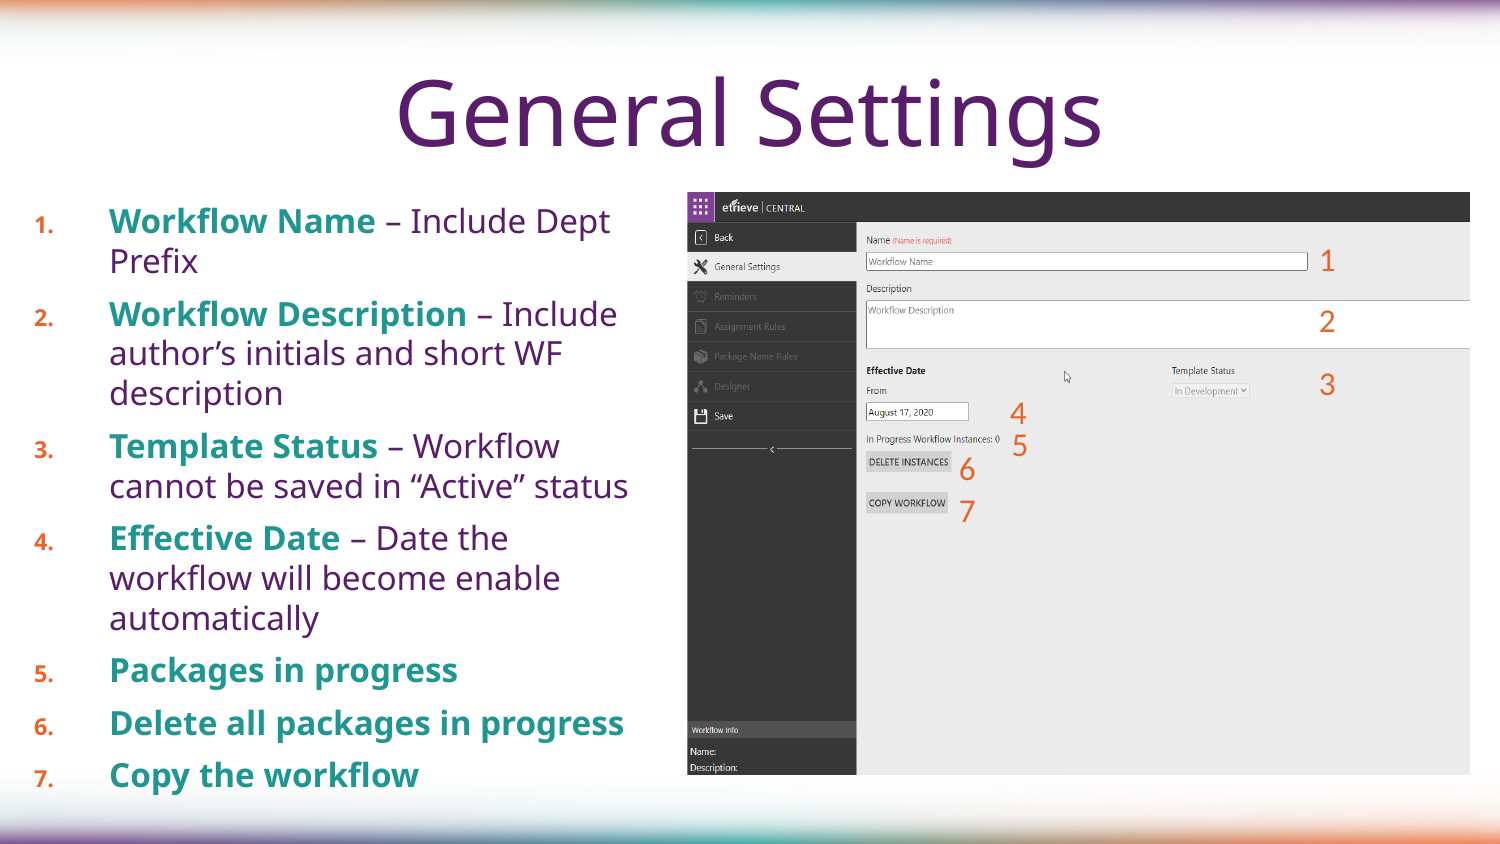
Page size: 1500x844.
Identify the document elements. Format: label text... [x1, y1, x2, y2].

picture [0, 0, 1500, 844]
text_box General Settings [59, 47, 1441, 219]
text_box Workflow Name – Include Dept Prefix Workflow Description – Include author’s initials and short WF description Template Status – Workflow cannot be saved in “Active” status Effective Date – Date the workflow will become enable automatically Packages in progress Delete all packages in progress Copy the workflow [19, 192, 677, 802]
